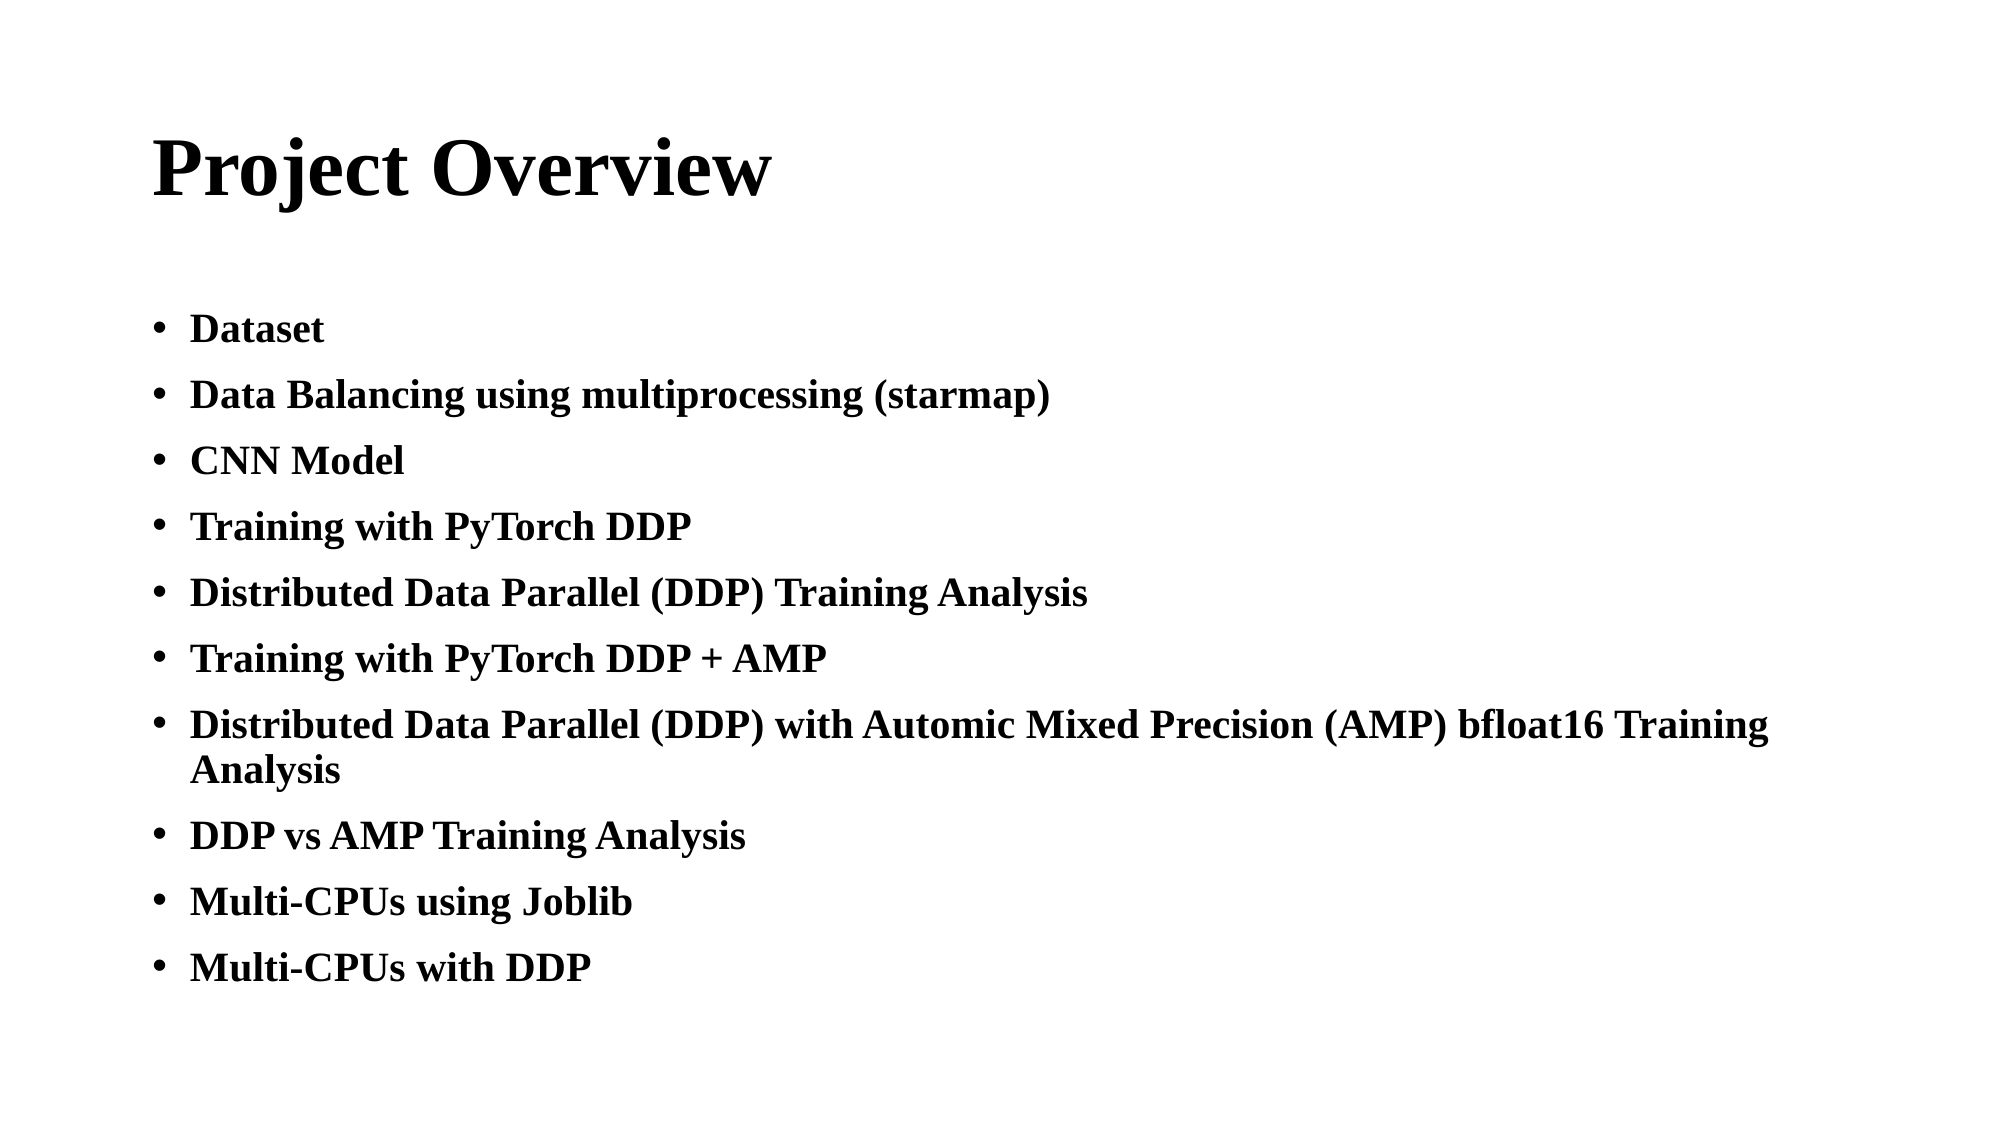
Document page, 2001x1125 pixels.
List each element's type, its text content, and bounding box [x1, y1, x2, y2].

title Project Overview [137, 59, 1863, 278]
list Dataset Data Balancing using multiprocessing (starmap) CNN Model Training with PyTorch DDP Distributed Data Parallel (DDP) Training Analysis Training with PyTorch DDP + AMP Distributed Data Parallel (DDP) with Automic Mixed Precision (AMP) bfloat16 Training Analysis DDP vs AMP Training Analysis Multi-CPUs using Joblib Multi-CPUs with DDP [137, 299, 1863, 1014]
